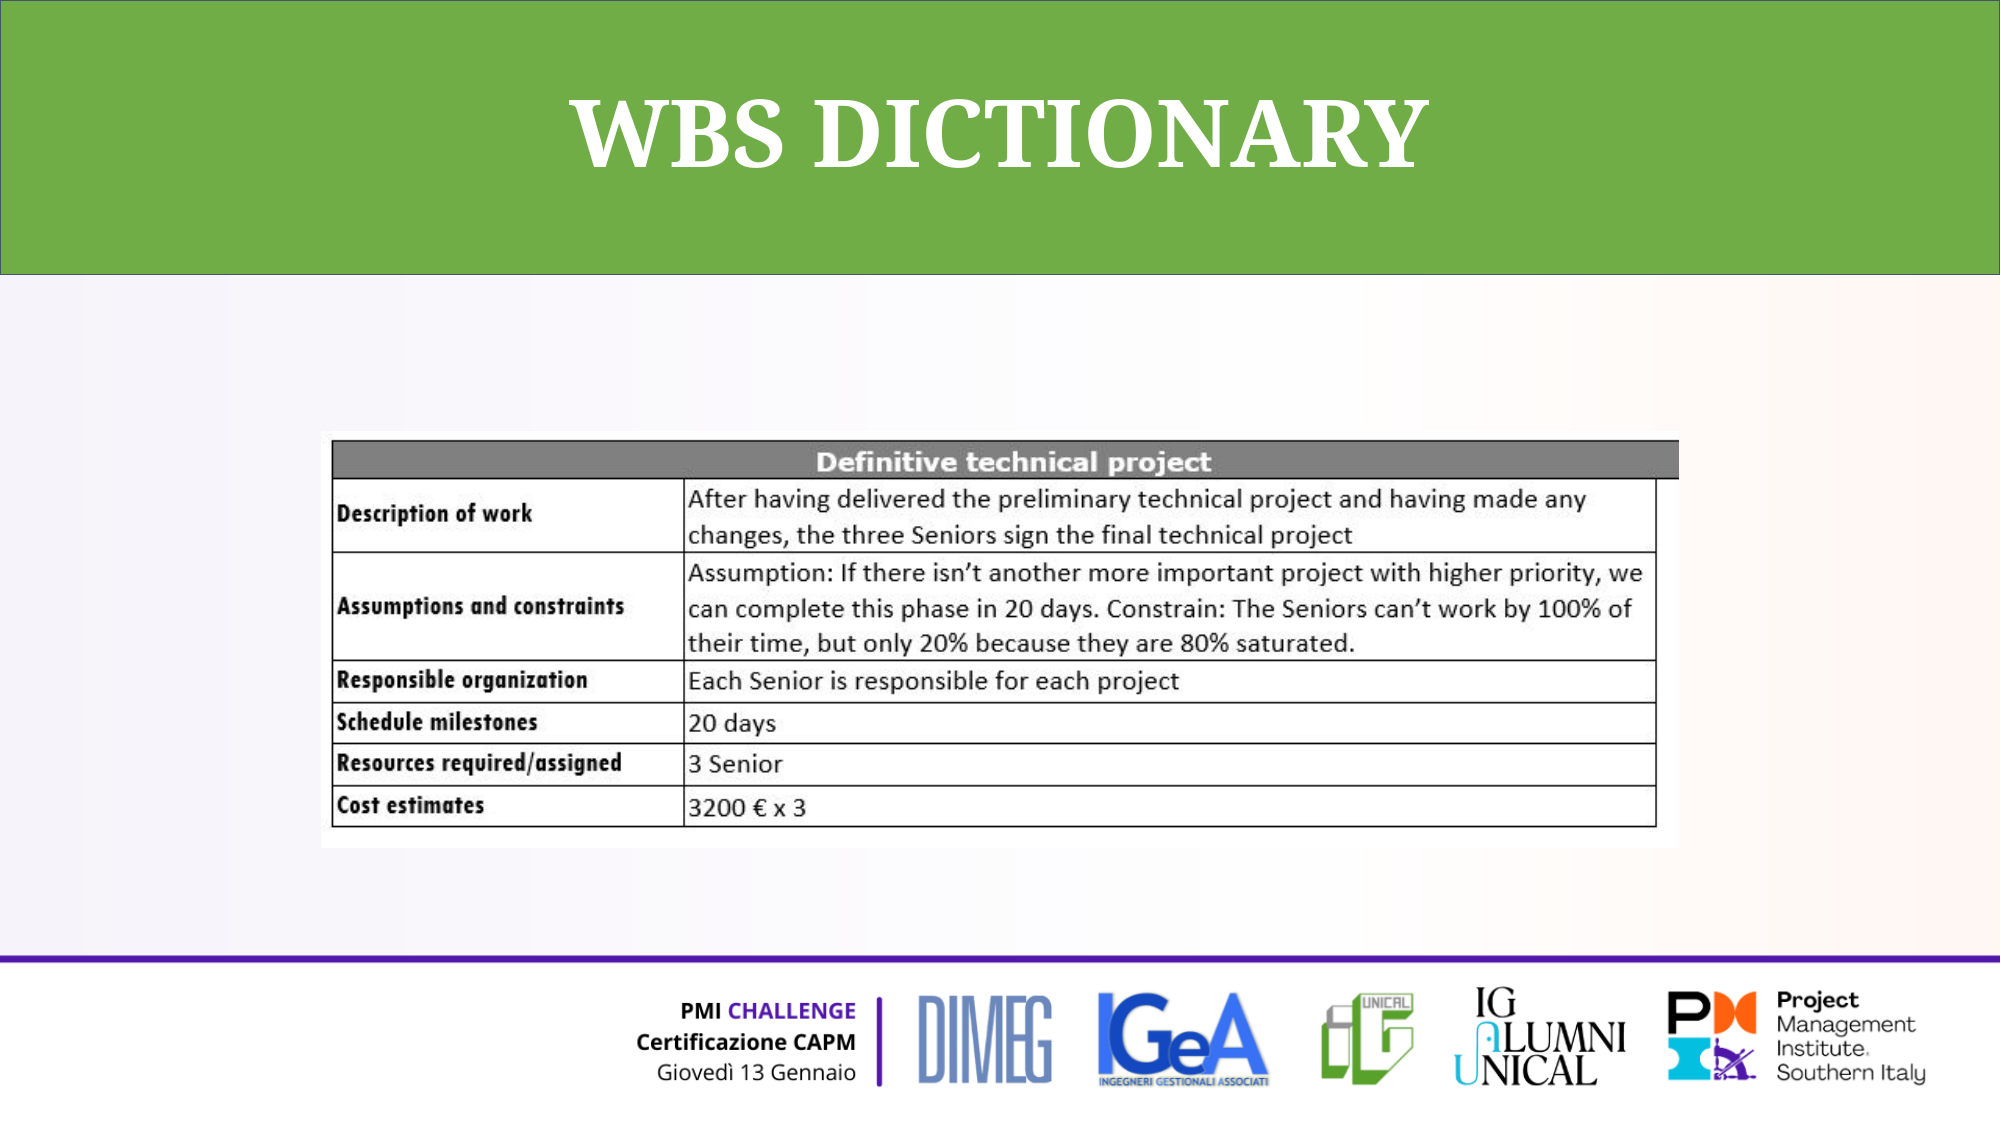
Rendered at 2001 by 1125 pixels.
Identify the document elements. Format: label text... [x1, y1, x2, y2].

picture [0, 275, 2000, 1125]
title WBS DICTIONARY [0, 0, 2000, 275]
